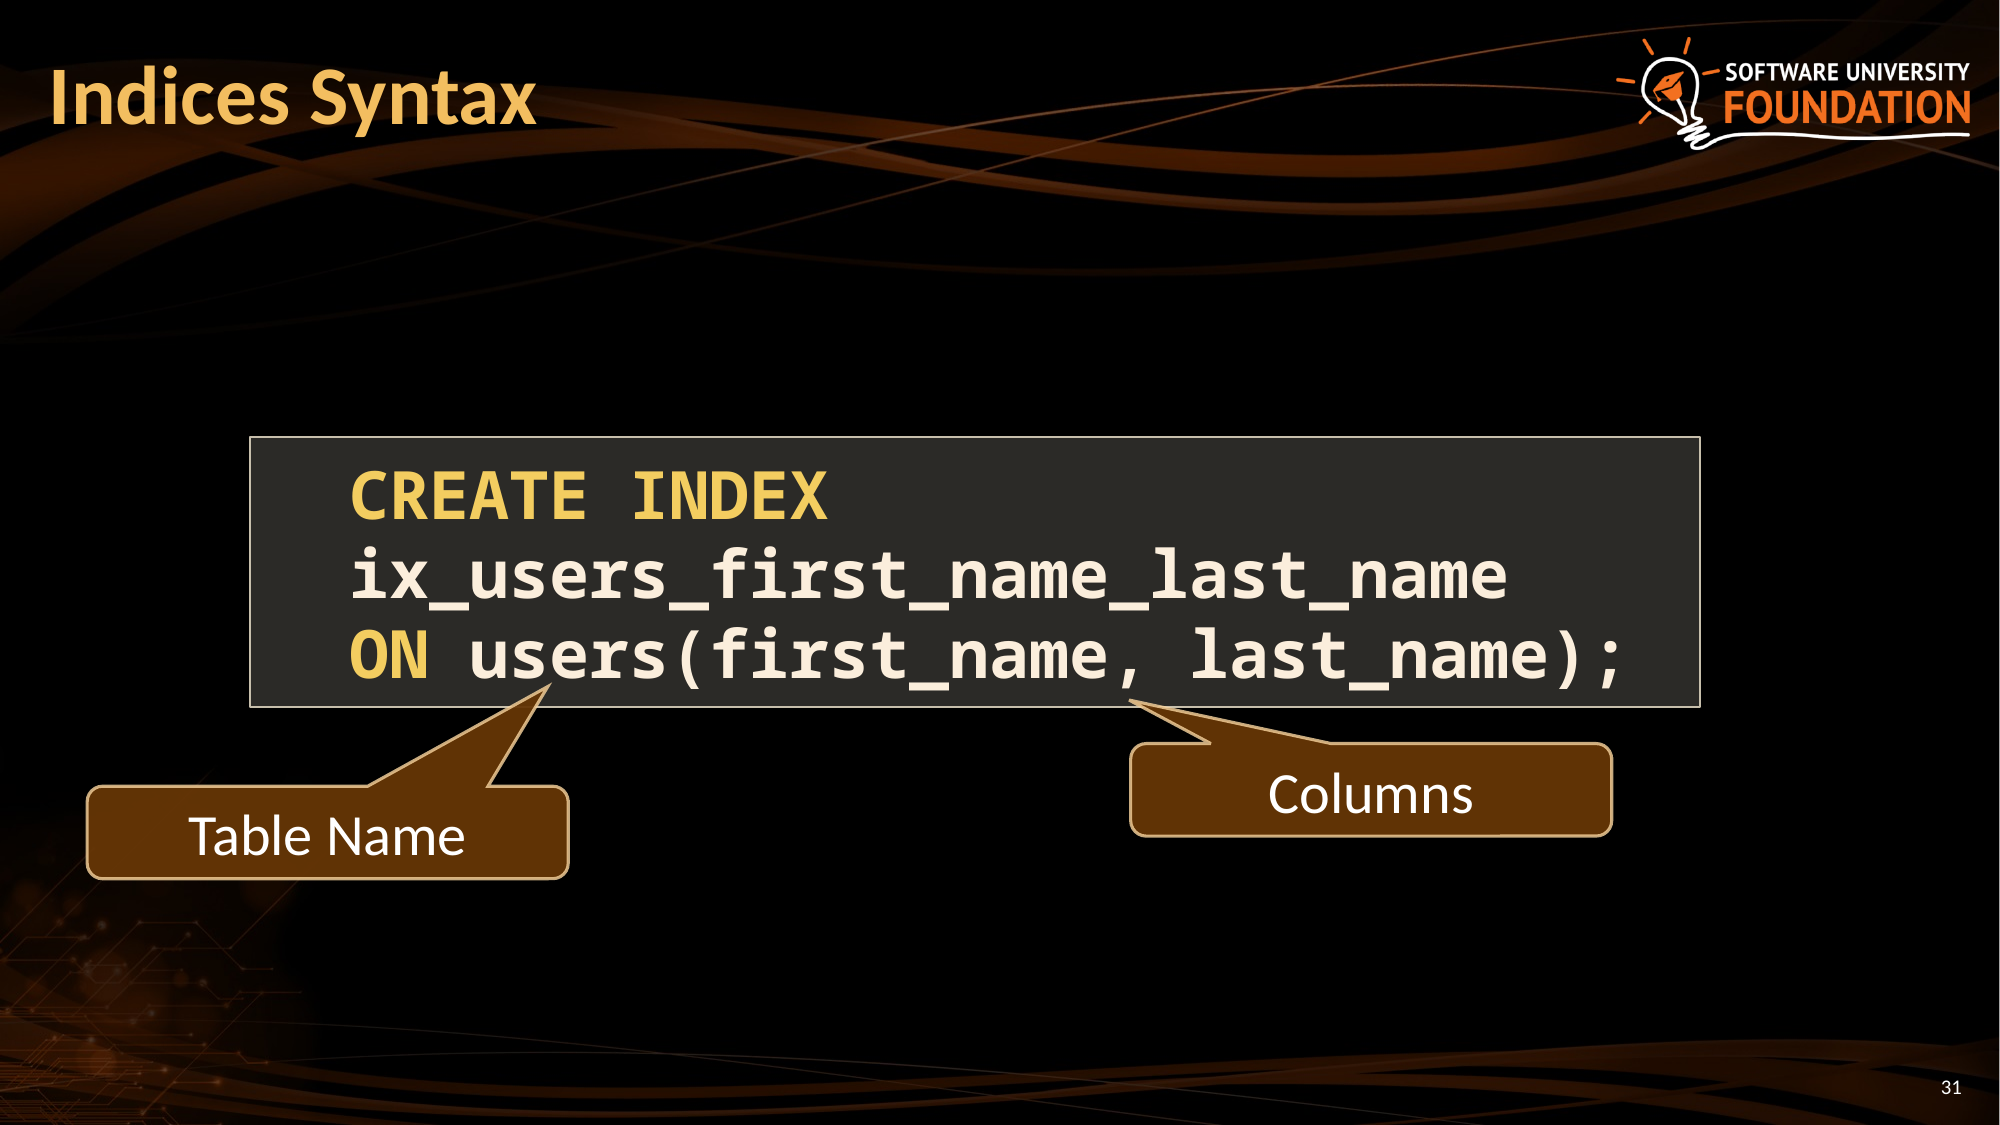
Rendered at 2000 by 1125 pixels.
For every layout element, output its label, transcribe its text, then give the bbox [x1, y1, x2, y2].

text_box Columns [1128, 699, 1613, 838]
slide_number 31 [1897, 1070, 1968, 1103]
text_box Table Name [86, 683, 570, 880]
text_box CREATE INDEX ix_users_first_name_last_name ON users(first_name, last_name); [249, 437, 1700, 708]
title Indices Syntax [30, 6, 1602, 189]
picture [0, 0, 2000, 1125]
